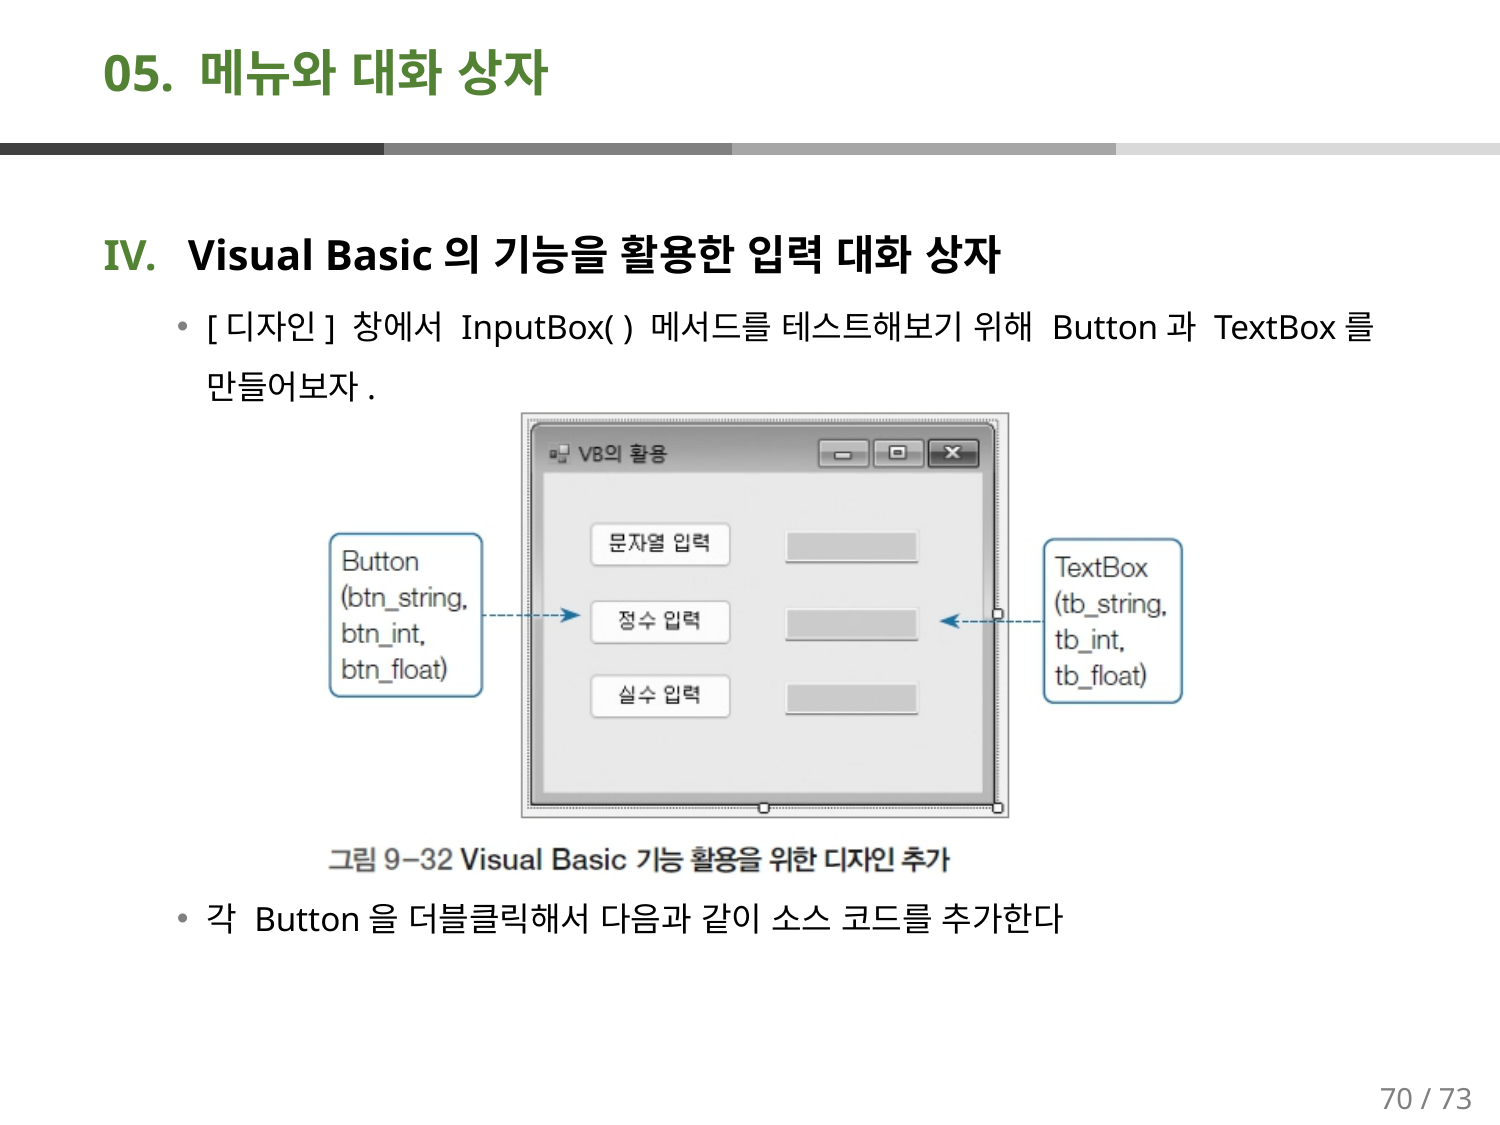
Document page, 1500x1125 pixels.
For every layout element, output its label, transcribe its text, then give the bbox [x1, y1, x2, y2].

picture [321, 408, 1191, 878]
list Visual Basic의 기능을 활용한 입력 대화 상자 [디자인] 창에서 InputBox( ) 메서드를 테스트해보기 위해 Button과 TextBox를 만들어보자. 각 Button을 더블클릭해서 다음과 같이 소스 코드를 추가한다 [88, 196, 1424, 1125]
title 05. 메뉴와 대화 상자 [88, 30, 1400, 121]
